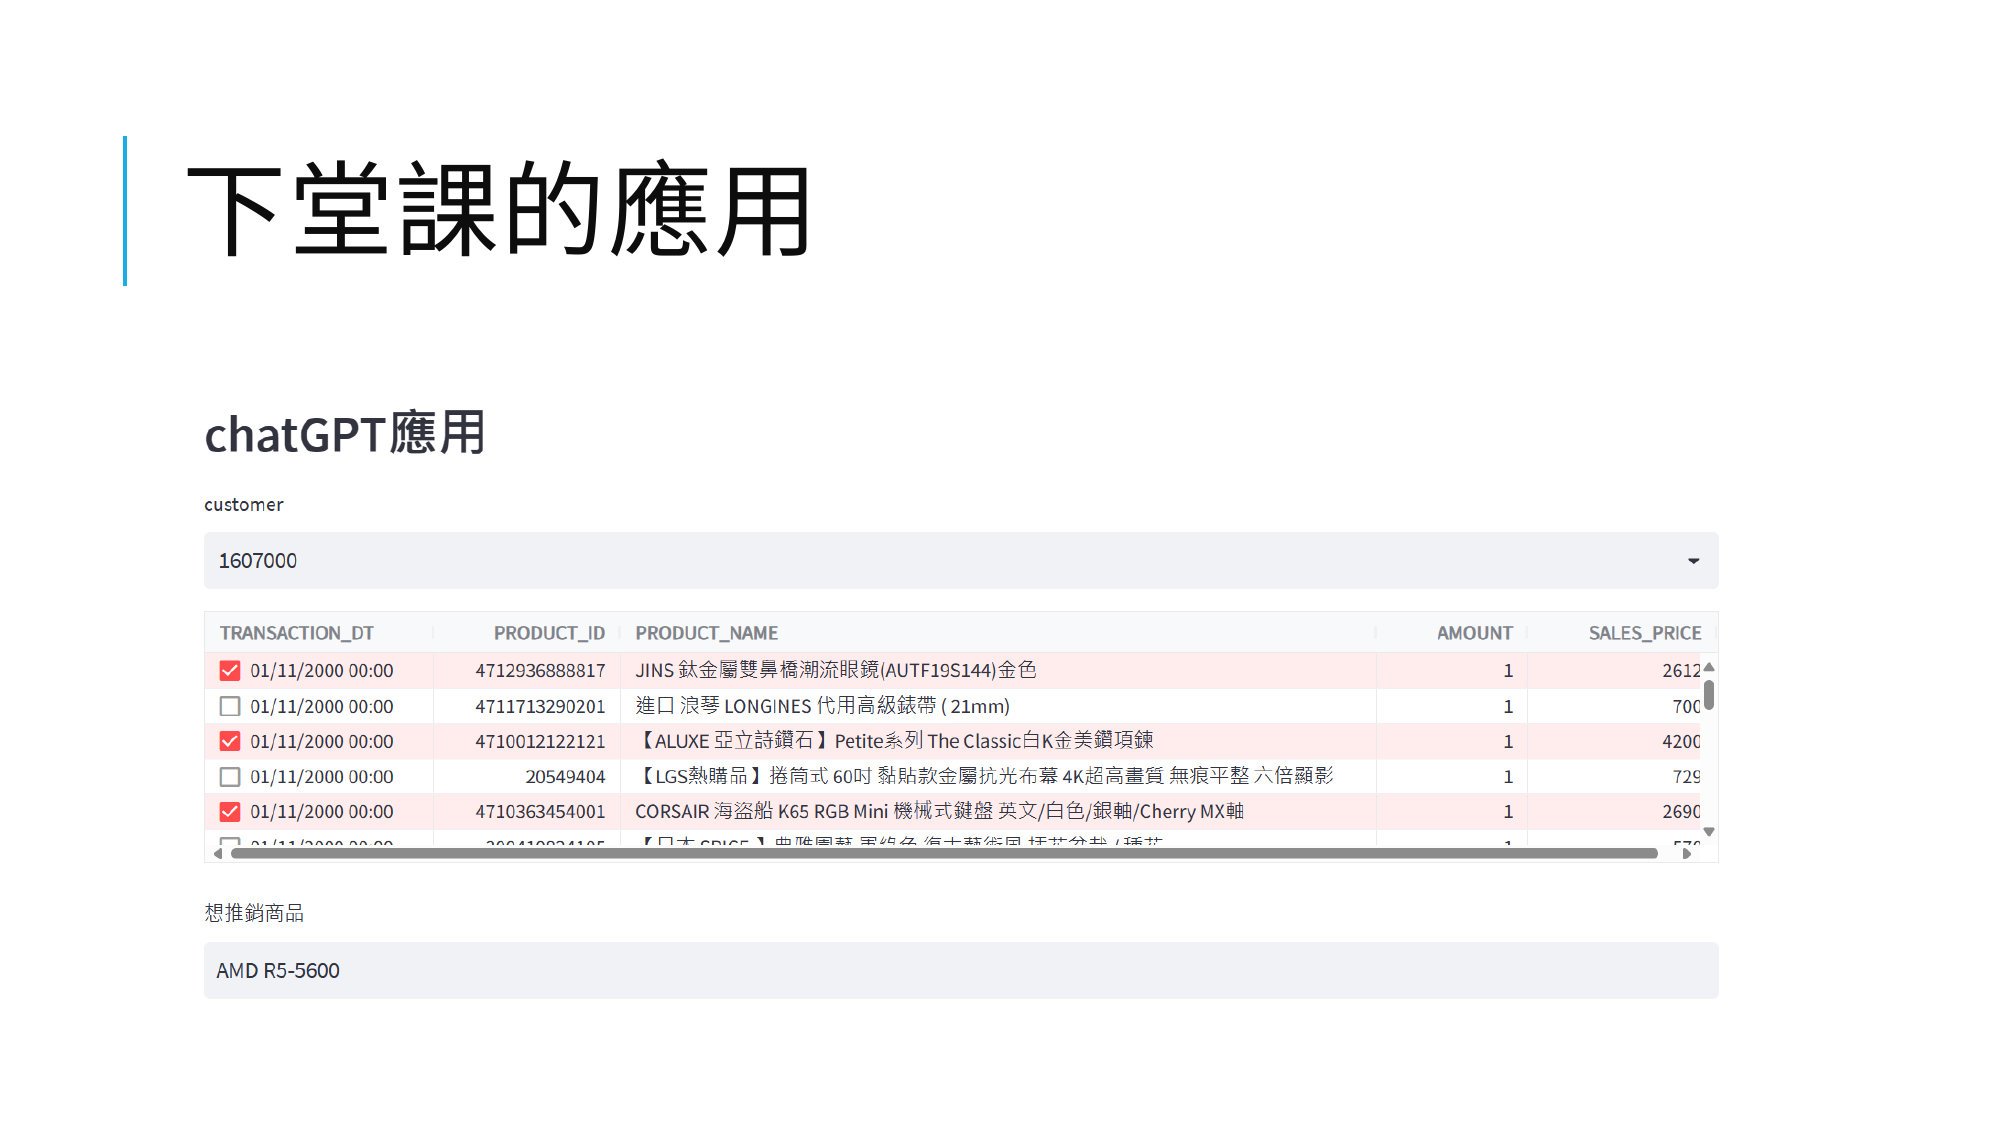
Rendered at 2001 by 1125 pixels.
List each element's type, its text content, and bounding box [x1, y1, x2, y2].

title 下堂課的應用 [168, 96, 1763, 342]
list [176, 374, 1754, 1036]
